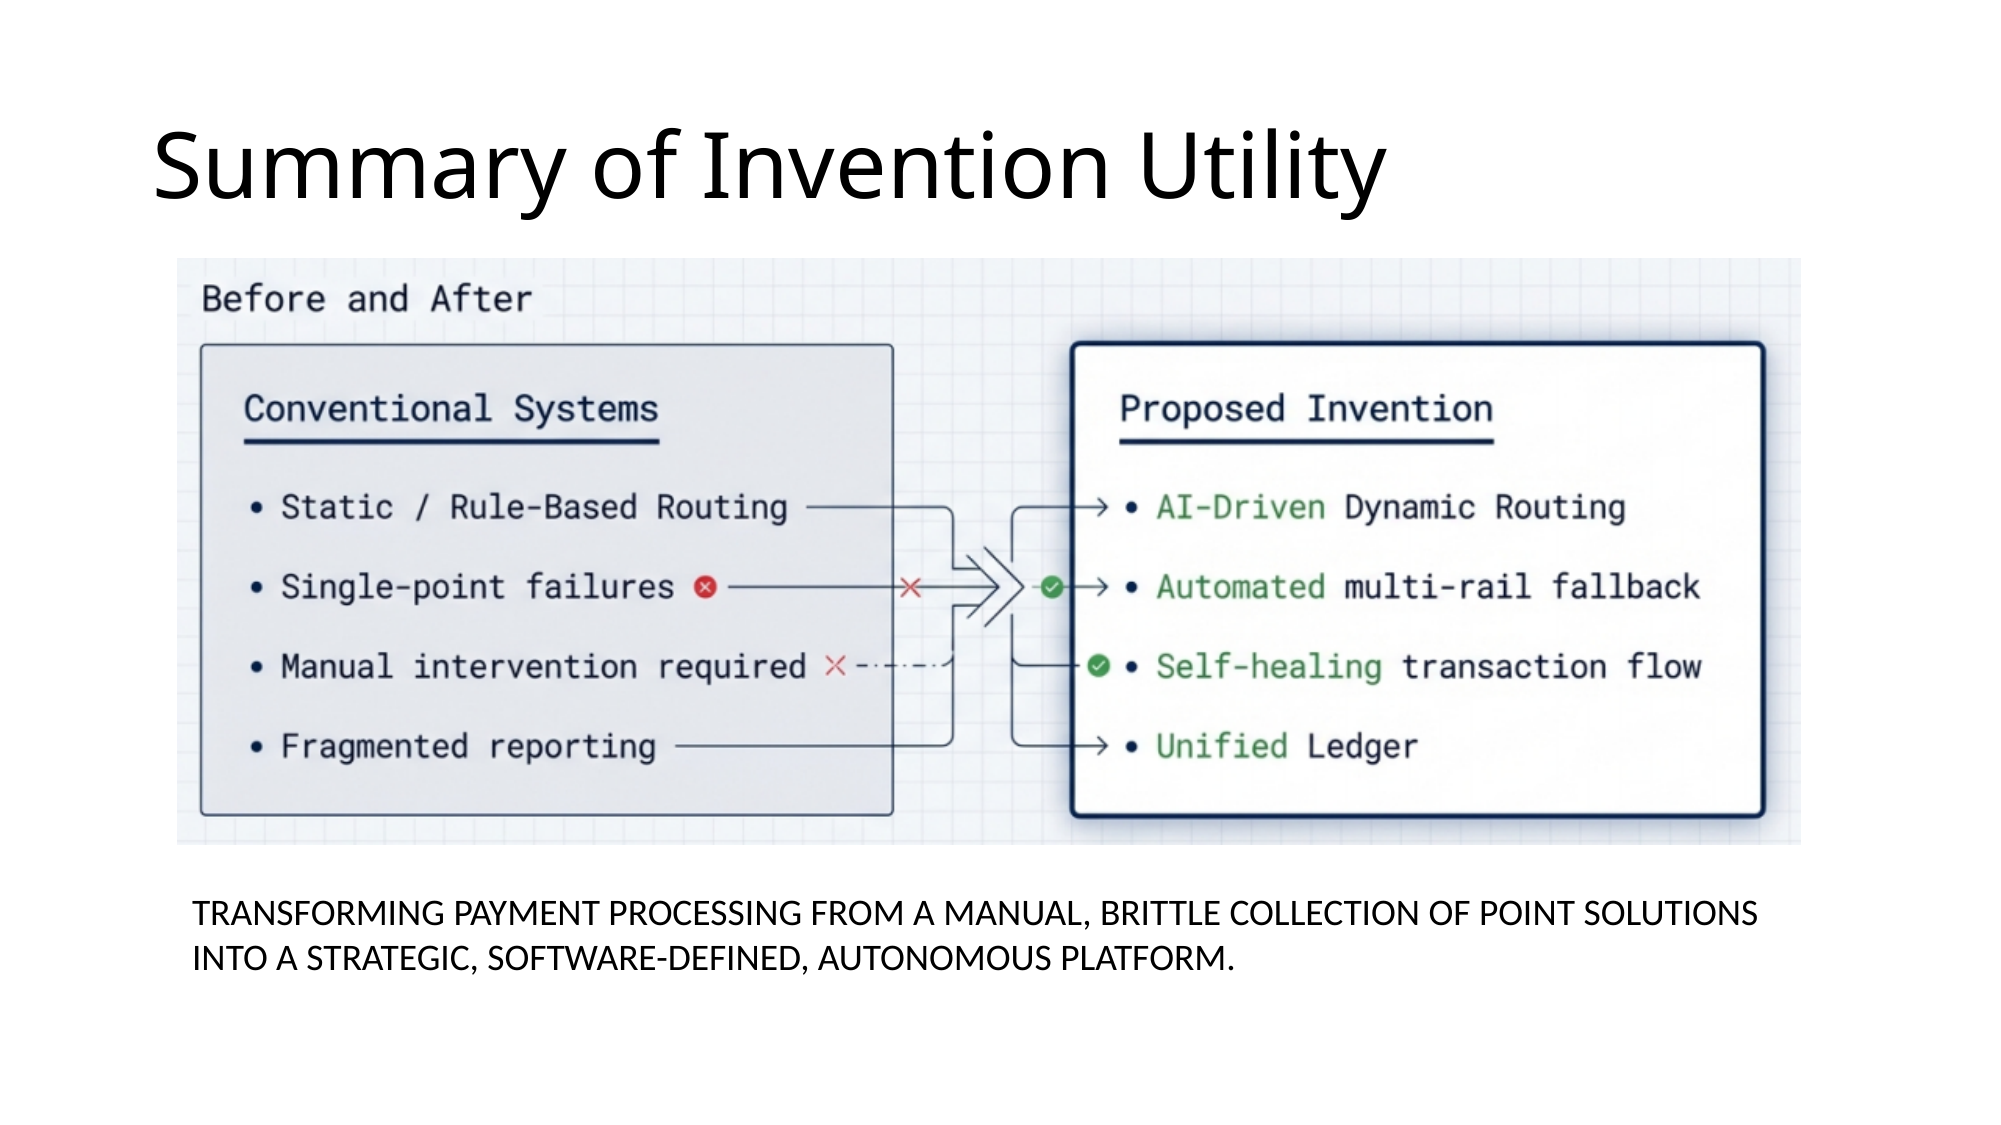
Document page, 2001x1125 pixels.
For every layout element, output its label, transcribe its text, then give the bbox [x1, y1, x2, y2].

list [177, 258, 1801, 845]
text_box TRANSFORMING PAYMENT PROCESSING FROM A MANUAL, BRITTLE COLLECTION OF POINT SOLUTIONS INTO A STRATEGIC, SOFTWARE-DEFINED, AUTONOMOUS PLATFORM. [177, 880, 1801, 985]
title Summary of Invention Utility [137, 59, 1863, 278]
